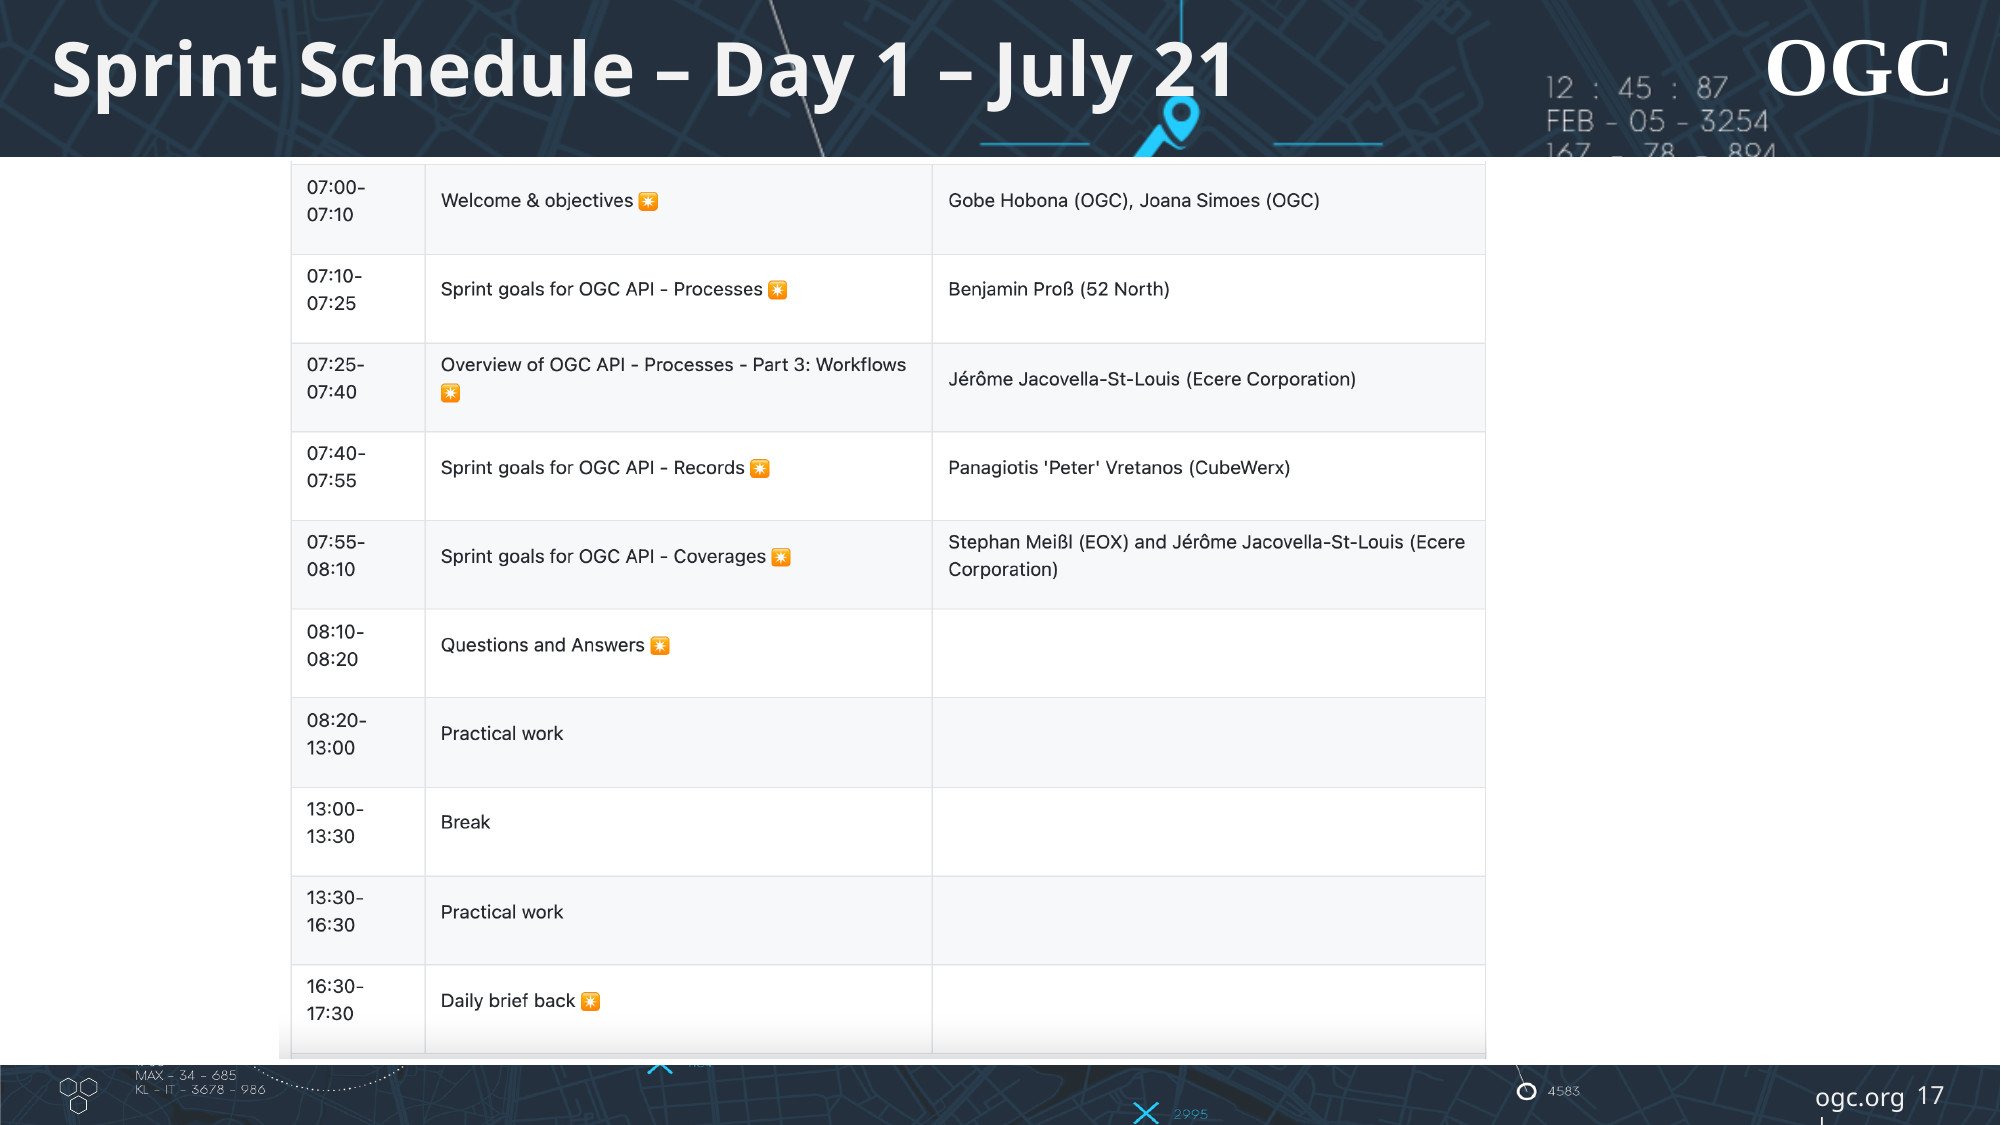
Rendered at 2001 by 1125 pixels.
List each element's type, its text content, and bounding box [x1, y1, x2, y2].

picture [51, 1069, 106, 1123]
title Sprint Schedule – Day 1 – July 21 [36, 9, 1762, 135]
slide_number 17 [1772, 1073, 1960, 1121]
picture [279, 161, 1487, 1059]
